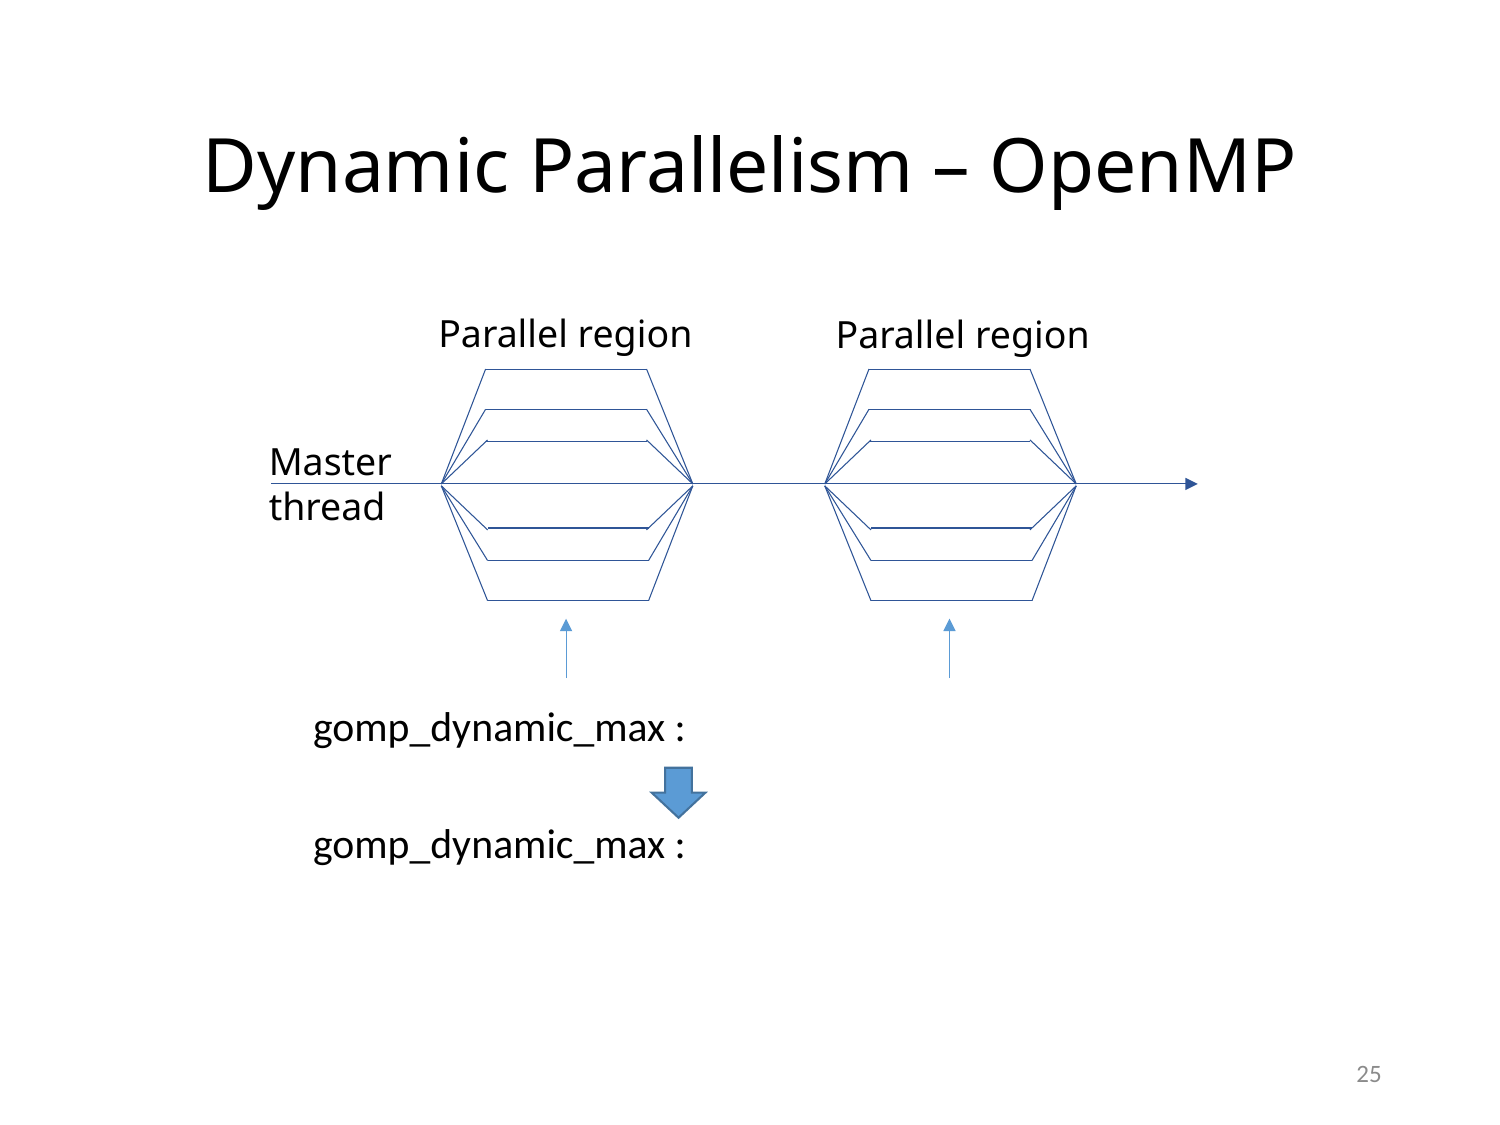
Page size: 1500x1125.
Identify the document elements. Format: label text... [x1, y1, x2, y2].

slide_number 25 [1059, 1042, 1397, 1103]
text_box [298, 767, 1086, 876]
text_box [254, 302, 1198, 601]
title Dynamic Parallelism – OpenMP [103, 59, 1397, 278]
